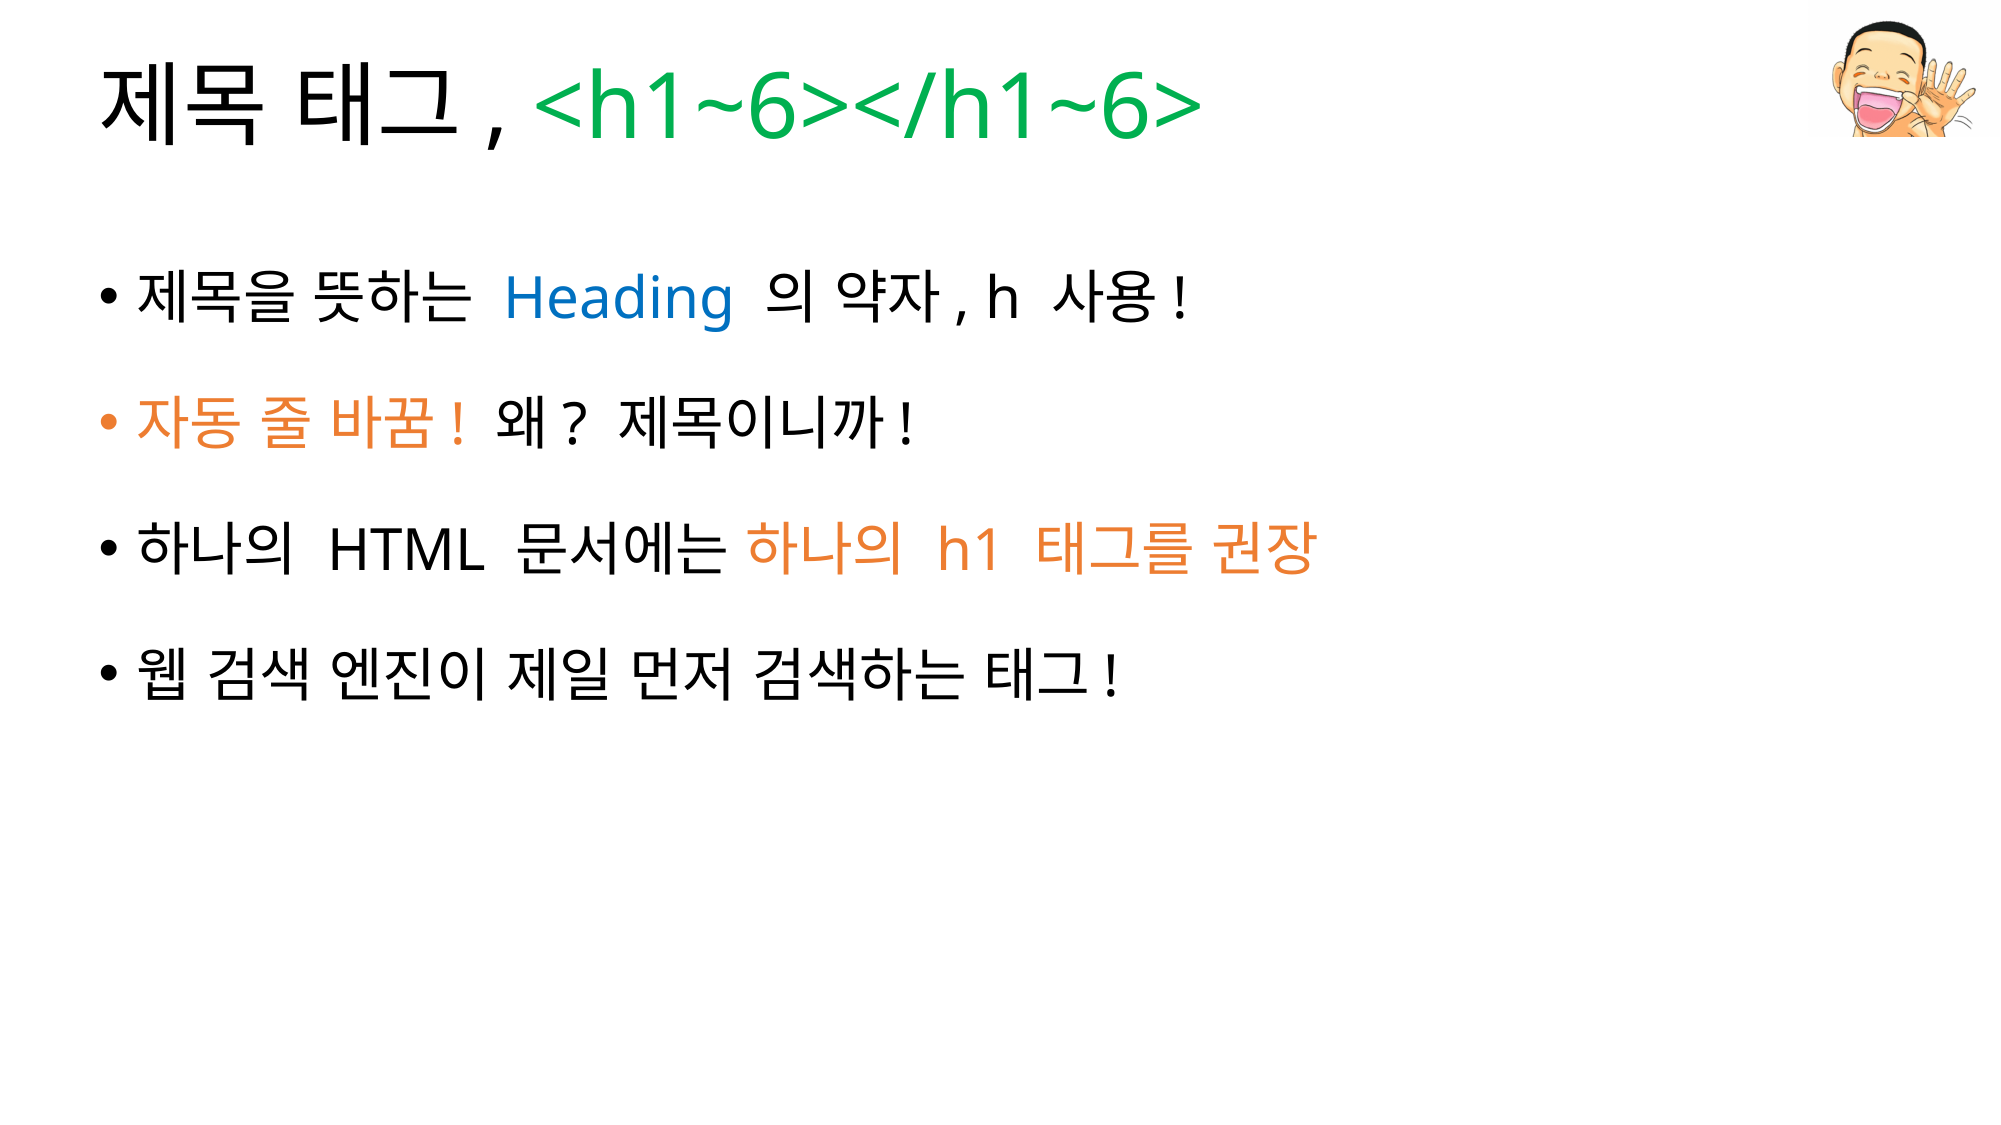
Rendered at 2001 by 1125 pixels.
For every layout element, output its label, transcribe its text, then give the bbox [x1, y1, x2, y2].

picture [1931, 0, 2000, 137]
title 제목 태그, <h1~6></h1~6> [83, 0, 1931, 217]
list 제목을 뜻하는 Heading 의 약자, h 사용! 자동 줄 바꿈! 왜? 제목이니까! 하나의 HTML 문서에는 하나의 h1 태그를 권장 웹 검색 엔진이 제일 먼저 검색하는 태그! [83, 217, 1931, 1125]
